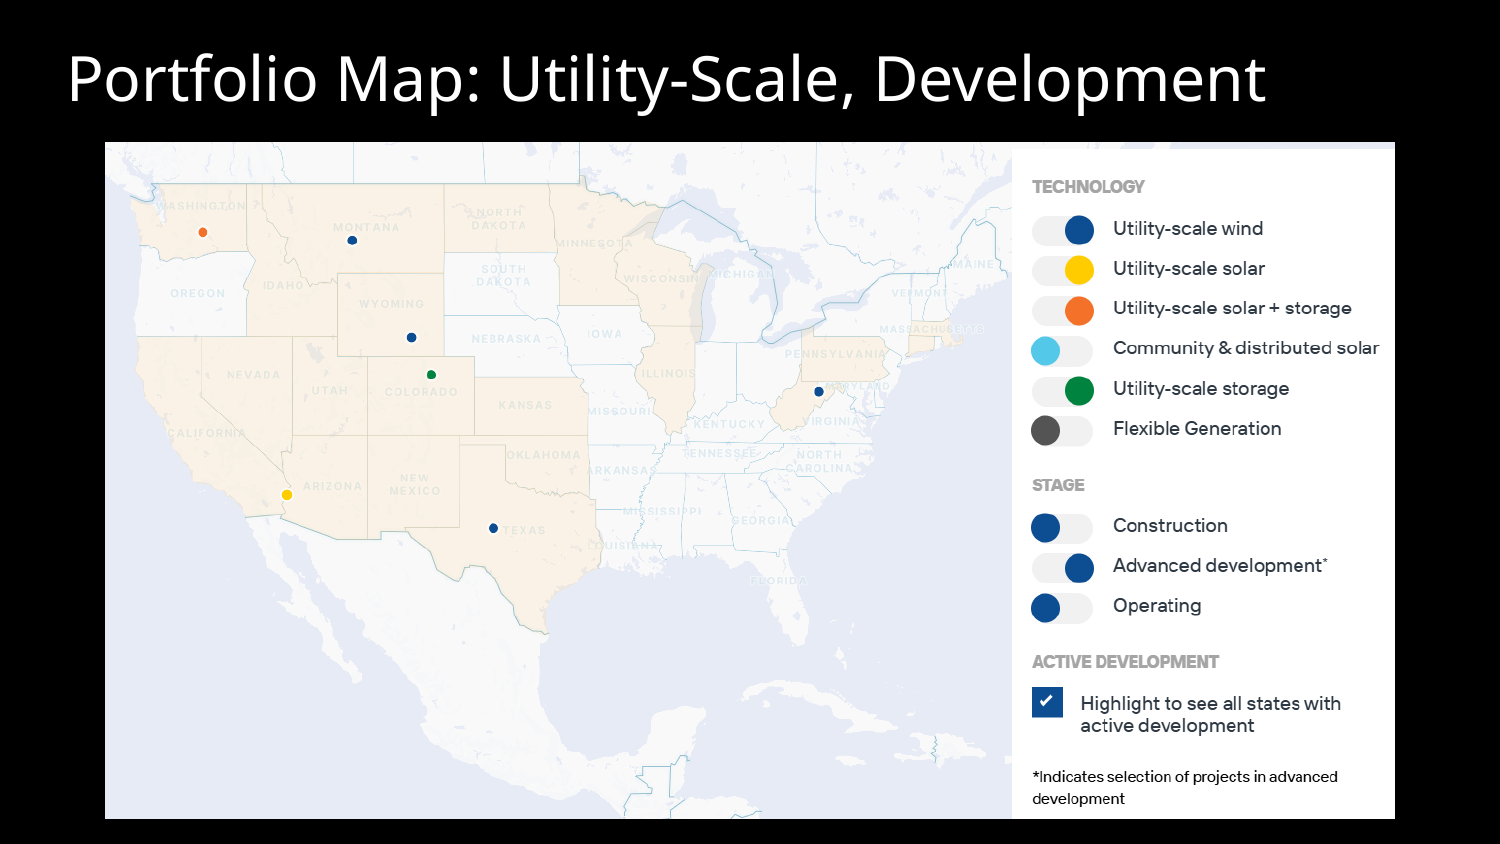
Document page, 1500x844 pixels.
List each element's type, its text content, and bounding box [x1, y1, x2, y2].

title Portfolio Map: Utility-Scale, Development [51, 23, 1449, 118]
picture [104, 142, 1396, 819]
